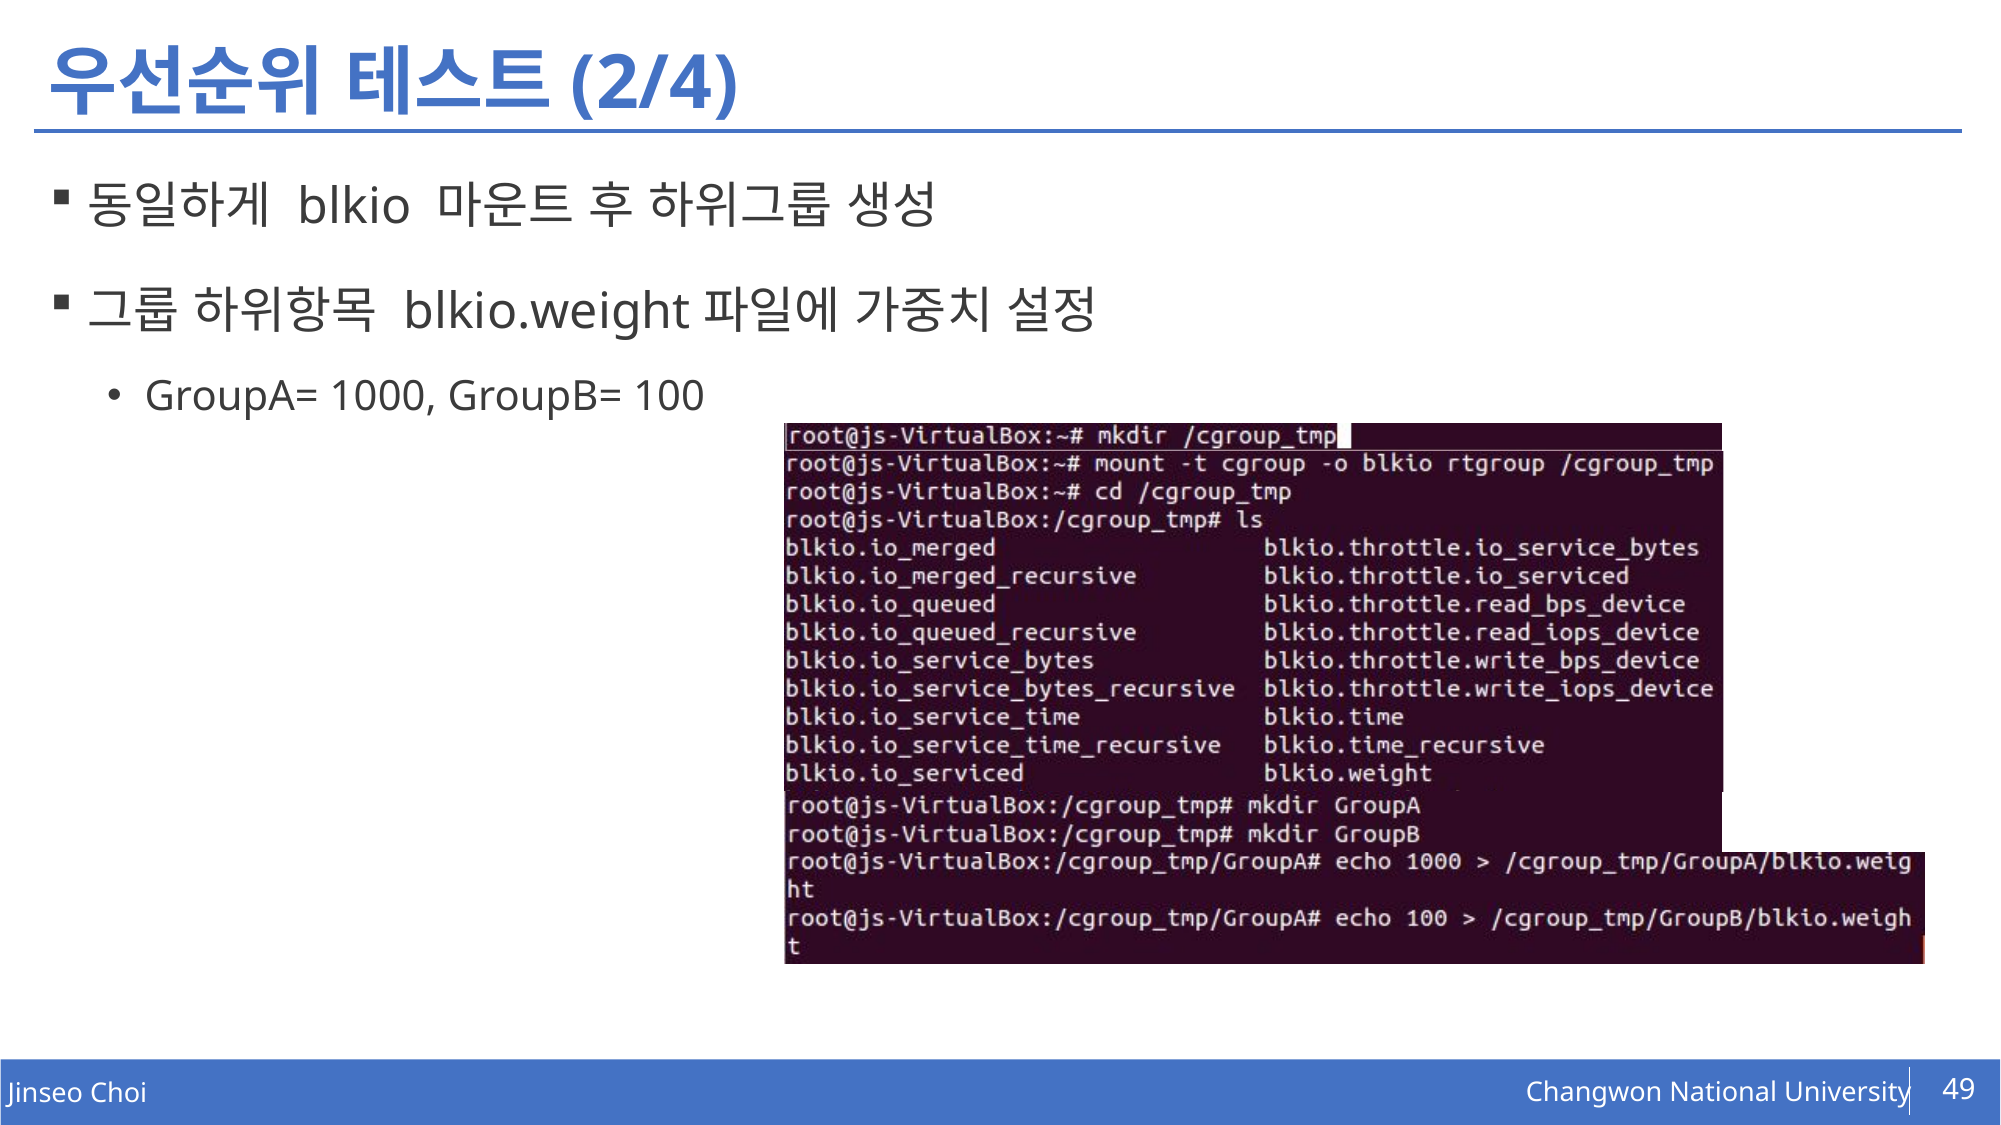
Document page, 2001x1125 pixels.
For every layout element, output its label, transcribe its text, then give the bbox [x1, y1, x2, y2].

title 우선순위 테스트(2/4) [33, 27, 1963, 143]
picture [784, 423, 1925, 964]
slide_number 49 [1922, 1060, 1996, 1121]
list 동일하게 blkio 마운트 후 하위그룹 생성 그룹 하위항목 blkio.weight파일에 ​가중치 설정 GroupA= 1000, GroupB= 100 [35, 142, 1964, 987]
